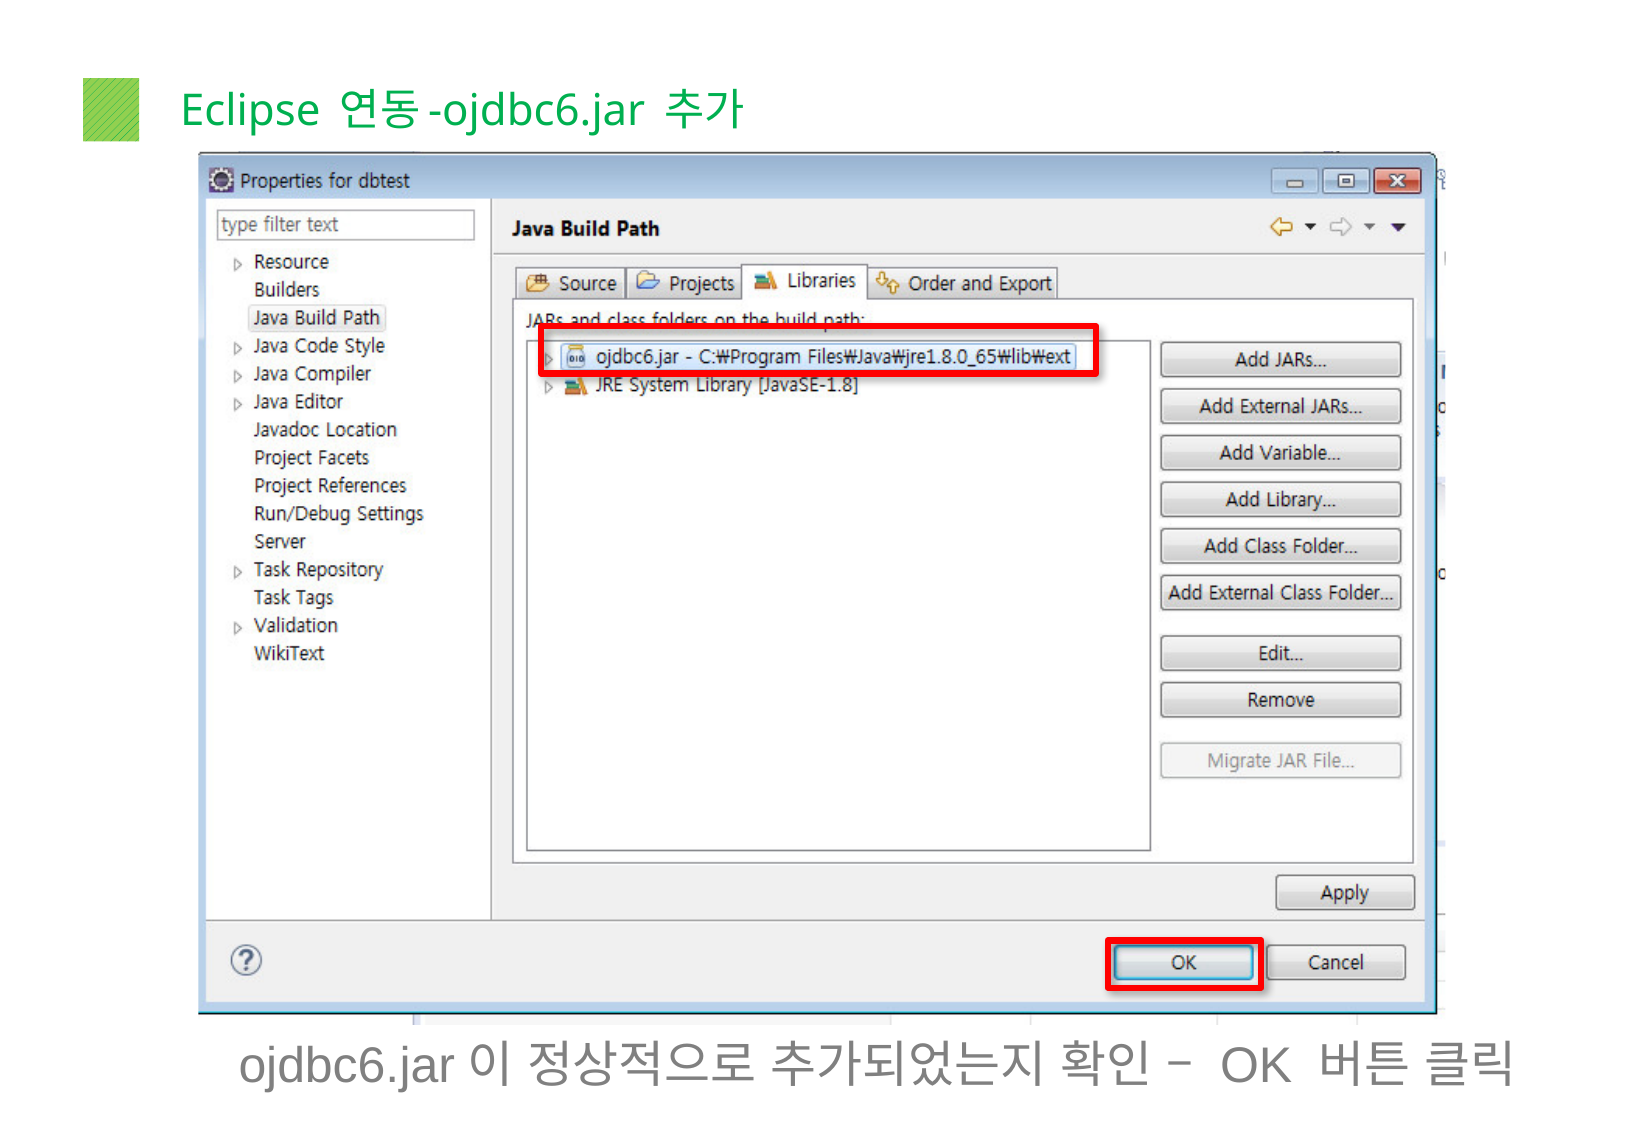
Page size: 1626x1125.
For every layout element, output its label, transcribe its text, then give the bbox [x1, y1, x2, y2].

list Eclipse 연동-ojdbc6.jar 추가 [162, 73, 766, 149]
picture [198, 151, 1446, 1026]
text_box ojdbc6.jar이 정상적으로 추가되었는지 확인 – OK 버튼 클릭 [32, 1023, 1625, 1125]
